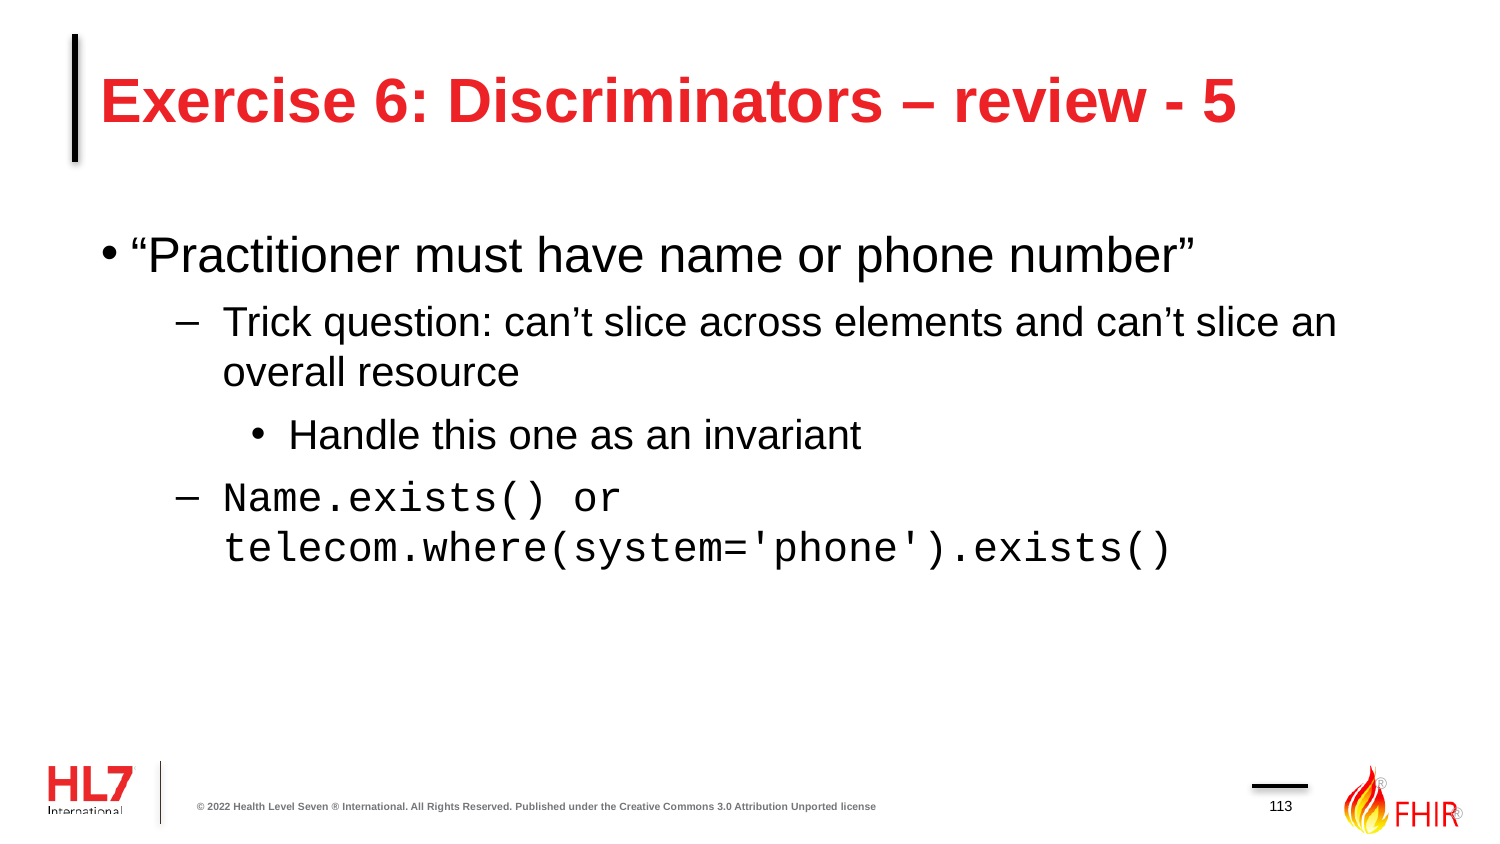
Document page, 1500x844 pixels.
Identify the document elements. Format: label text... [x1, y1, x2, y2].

footer © 2022 Health Level Seven ® International. All Rights Reserved. Published under the Creative Commons 3.0 Attribution Unported license [196, 786, 941, 813]
picture [1339, 760, 1463, 837]
list “Practitioner must have name or phone number” Trick question: can’t slice across elements and can’t slice an overall resource Handle this one as an invariant Name.exists() or telecom.where(system='phone').exists() [100, 222, 1451, 731]
title Exercise 6: Discriminators – review - 5 [100, 33, 1451, 163]
slide_number 113 [1258, 786, 1304, 814]
